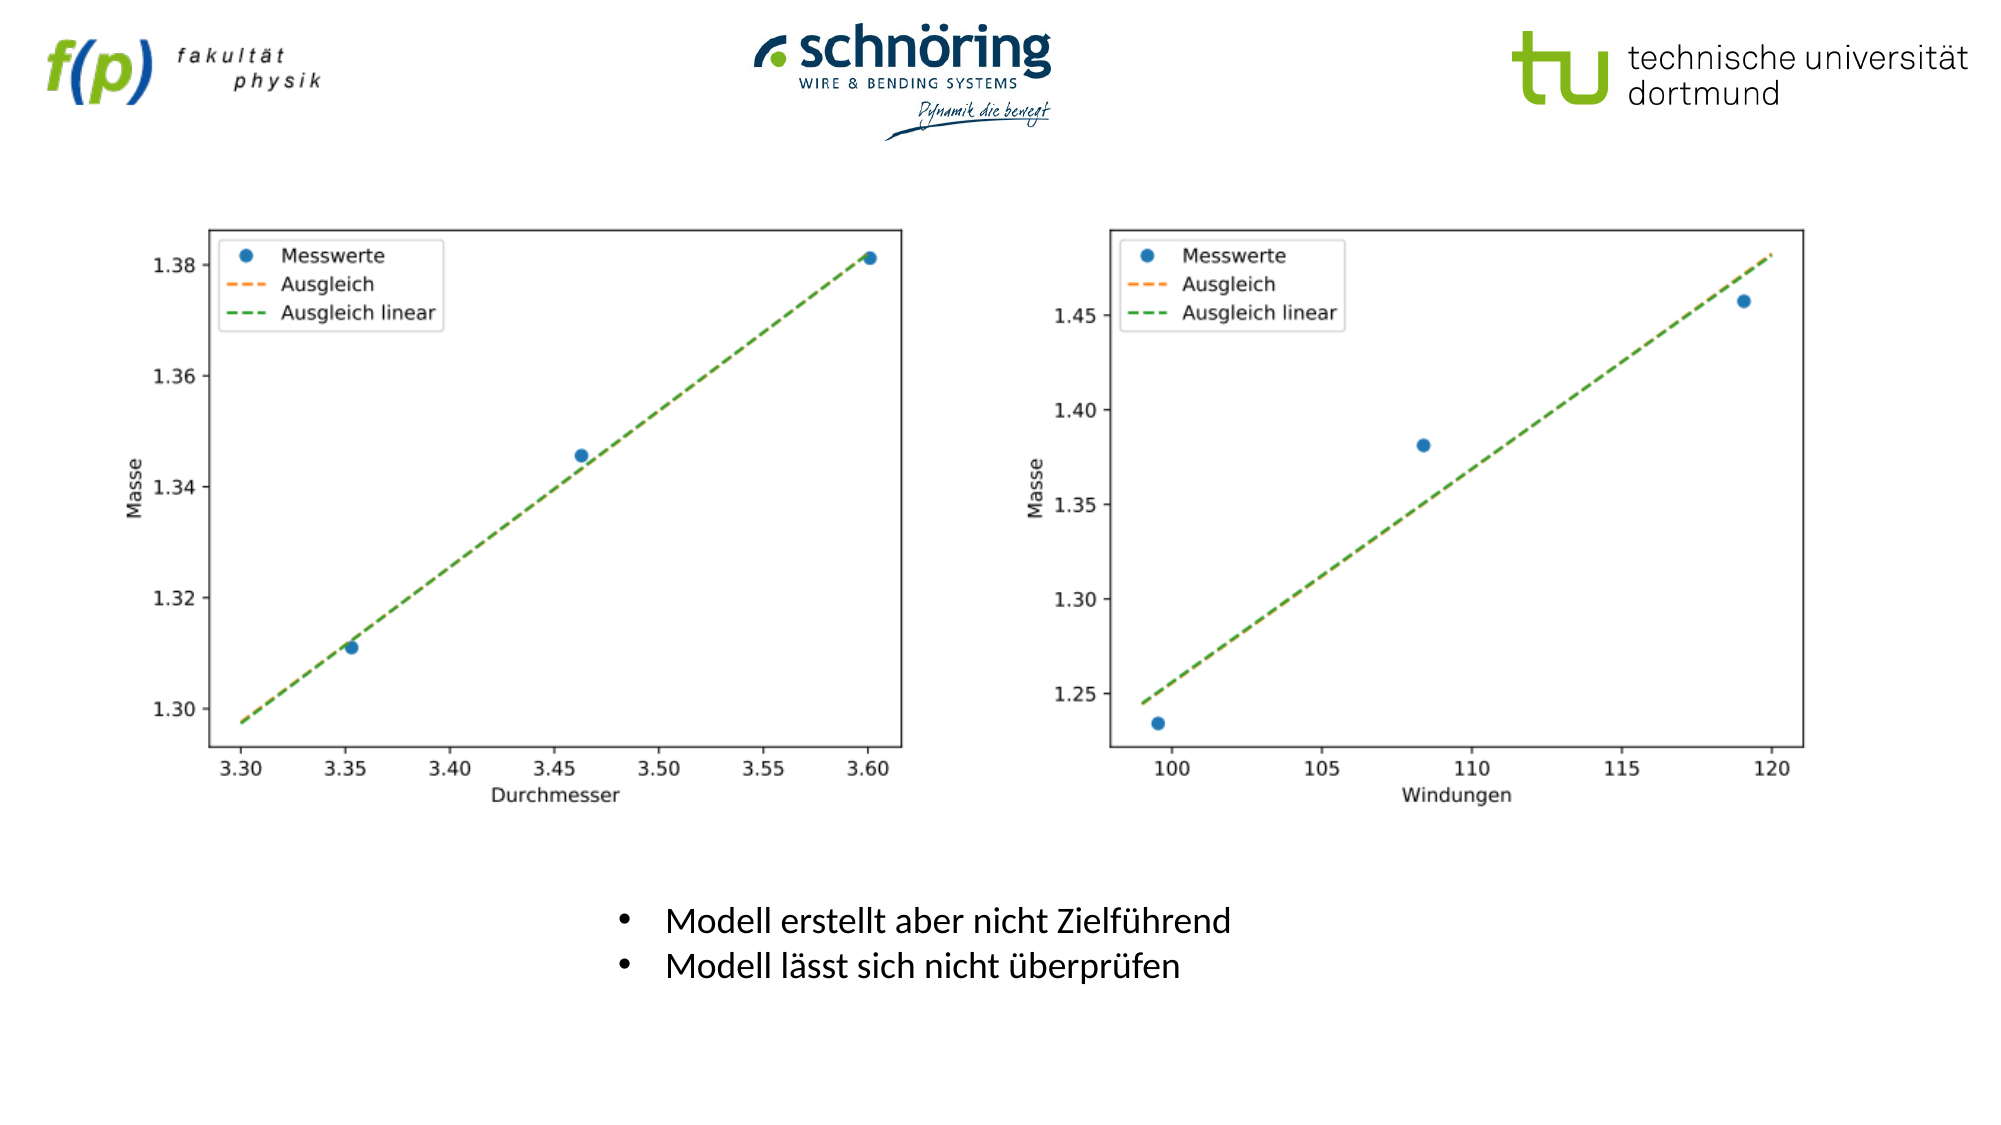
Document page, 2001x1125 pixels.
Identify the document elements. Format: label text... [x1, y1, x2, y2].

picture [1512, 31, 1968, 105]
picture [32, 11, 444, 126]
text_box Modell erstellt aber nicht Zielführend Modell lässt sich nicht überprüfen [603, 888, 1616, 993]
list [98, 150, 989, 818]
picture [740, 0, 1890, 818]
